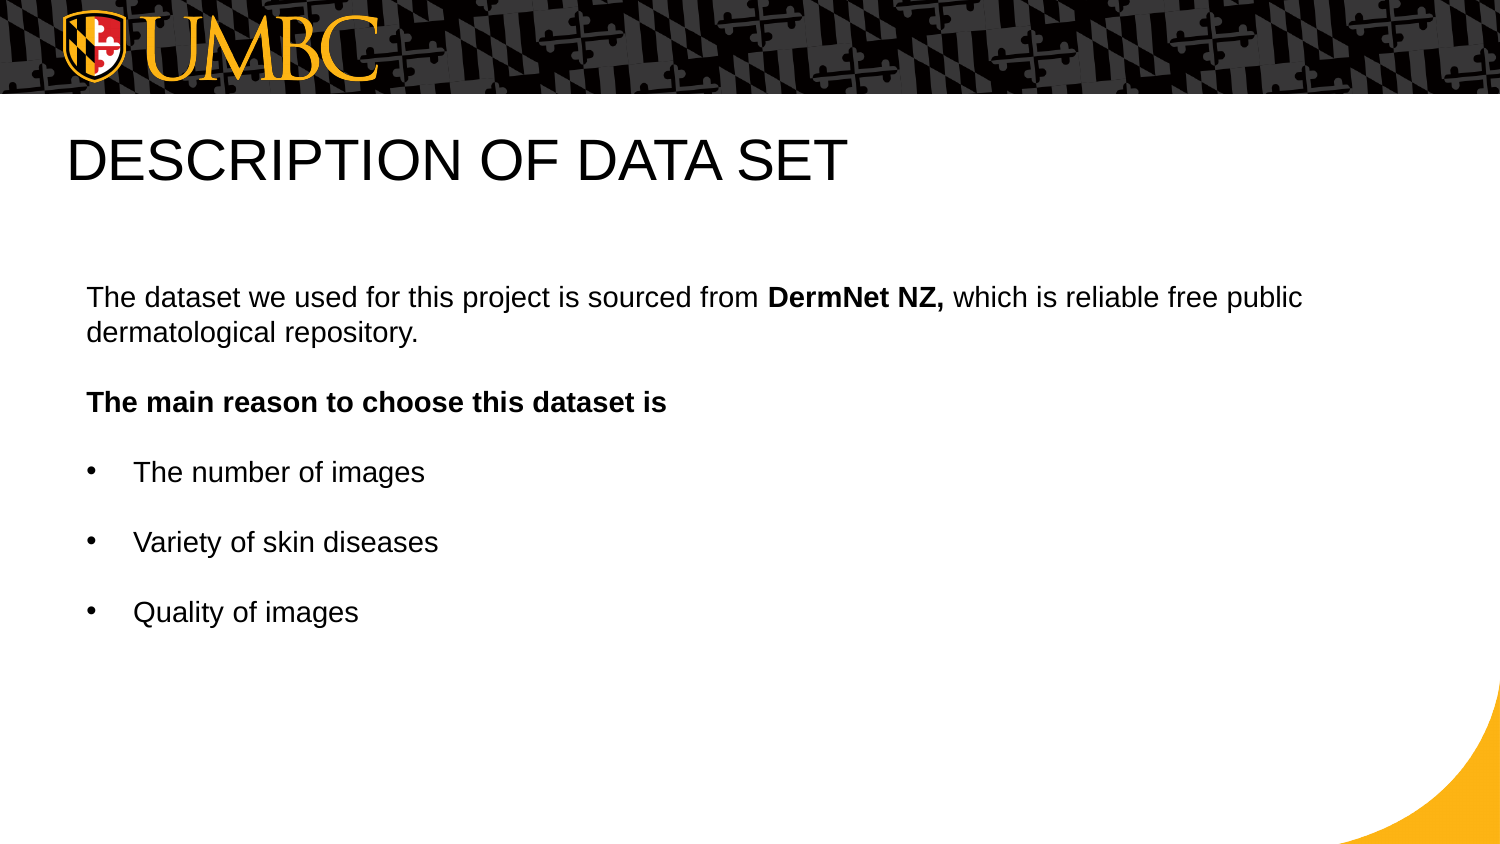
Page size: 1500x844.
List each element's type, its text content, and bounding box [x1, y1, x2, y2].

text_box The dataset we used for this project is sourced from DermNet NZ, which is reliable free public dermatological repository. The main reason to choose this dataset is The number of images Variety of skin diseases Quality of images [71, 271, 1335, 741]
title DESCRIPTION OF DATA SET [51, 106, 1449, 201]
picture [1338, 679, 1500, 844]
picture [0, 0, 1500, 94]
